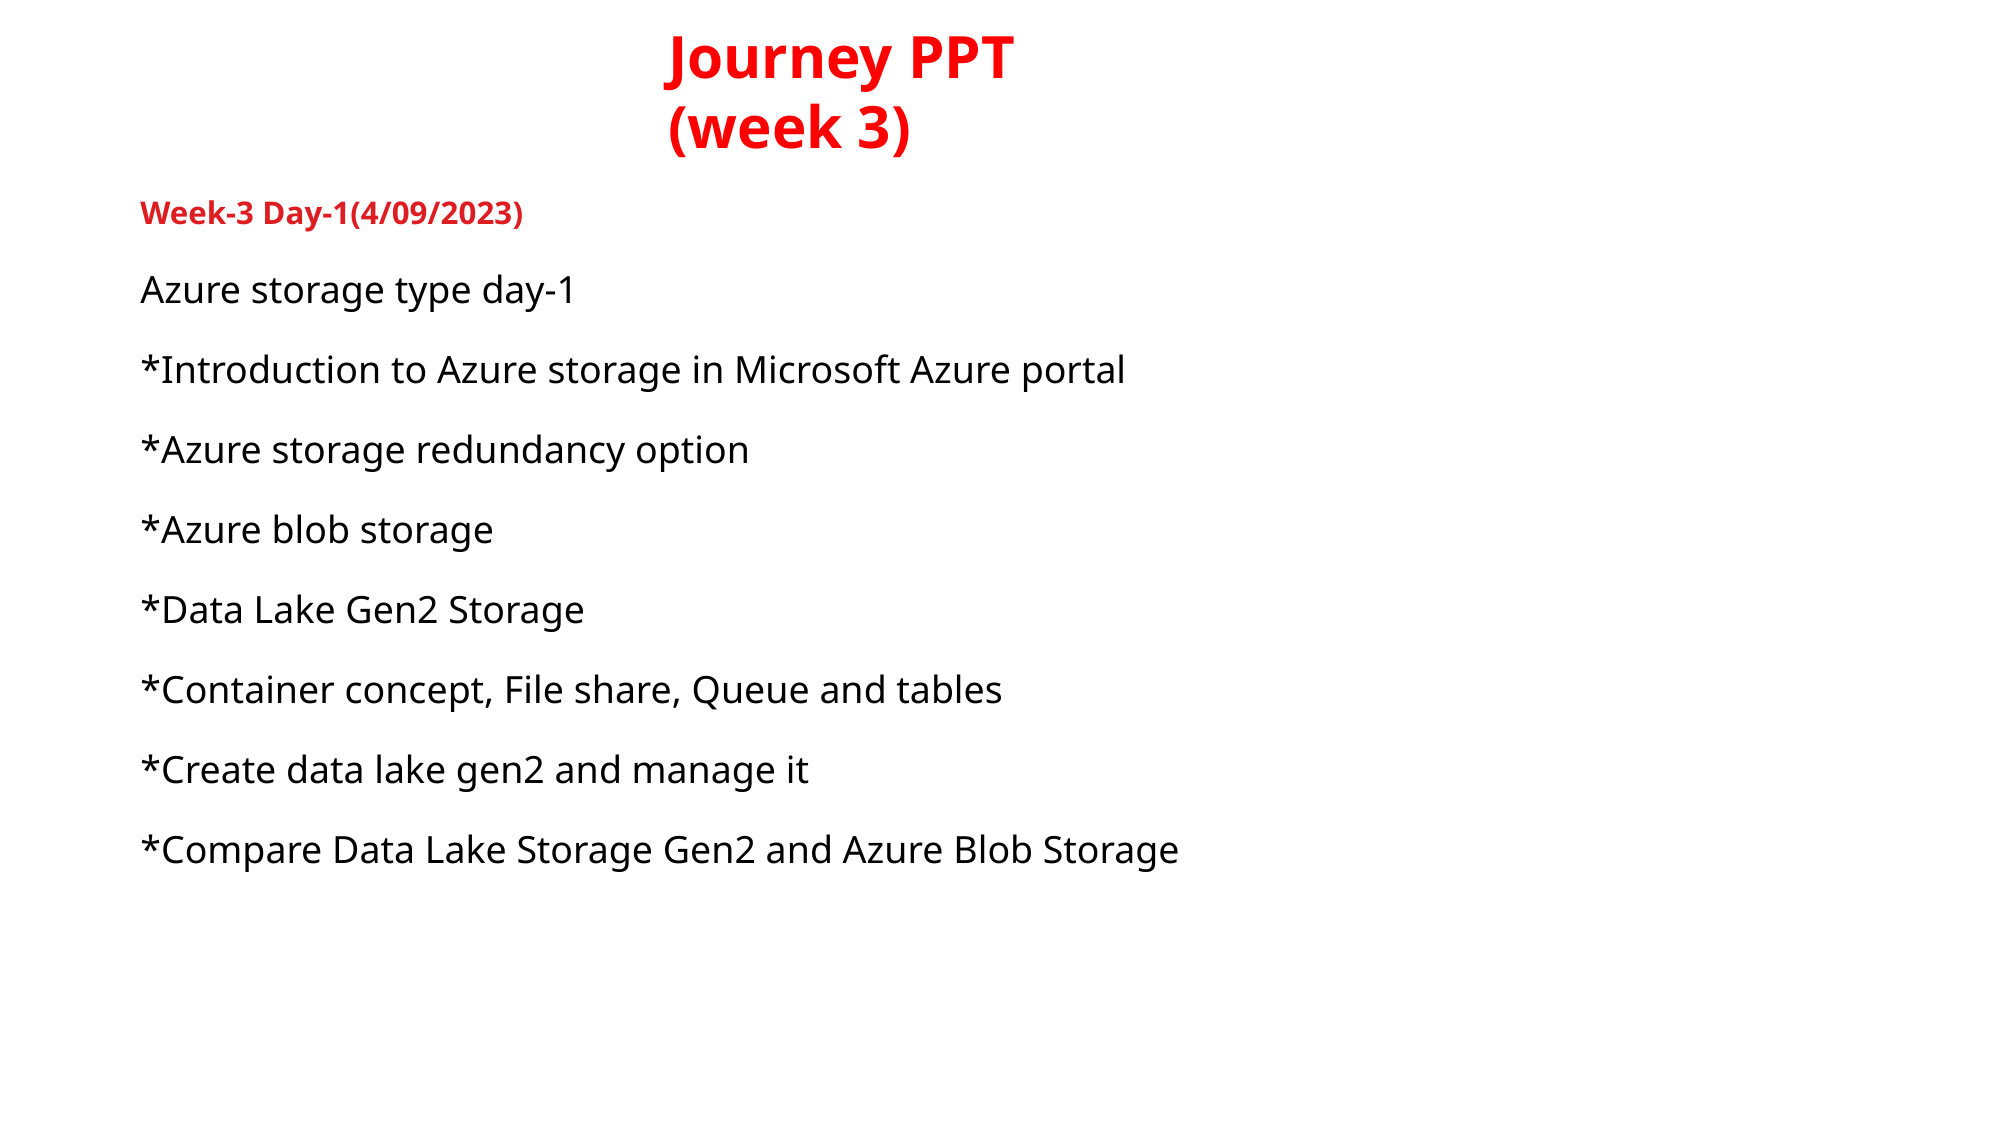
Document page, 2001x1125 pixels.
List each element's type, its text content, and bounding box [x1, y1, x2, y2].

text_box Week-3 Day-1(4/09/2023) Azure storage type day-1 *Introduction to Azure storage in Microsoft Azure portal *Azure storage redundancy option *Azure blob storage *Data Lake Gen2 Storage *Container concept, File share, Queue and tables *Create data lake gen2 and manage it *Compare Data Lake Storage Gen2 and Azure Blob Storage [140, 174, 1836, 951]
text_box Journey PPT (week 3) [668, 12, 1307, 174]
